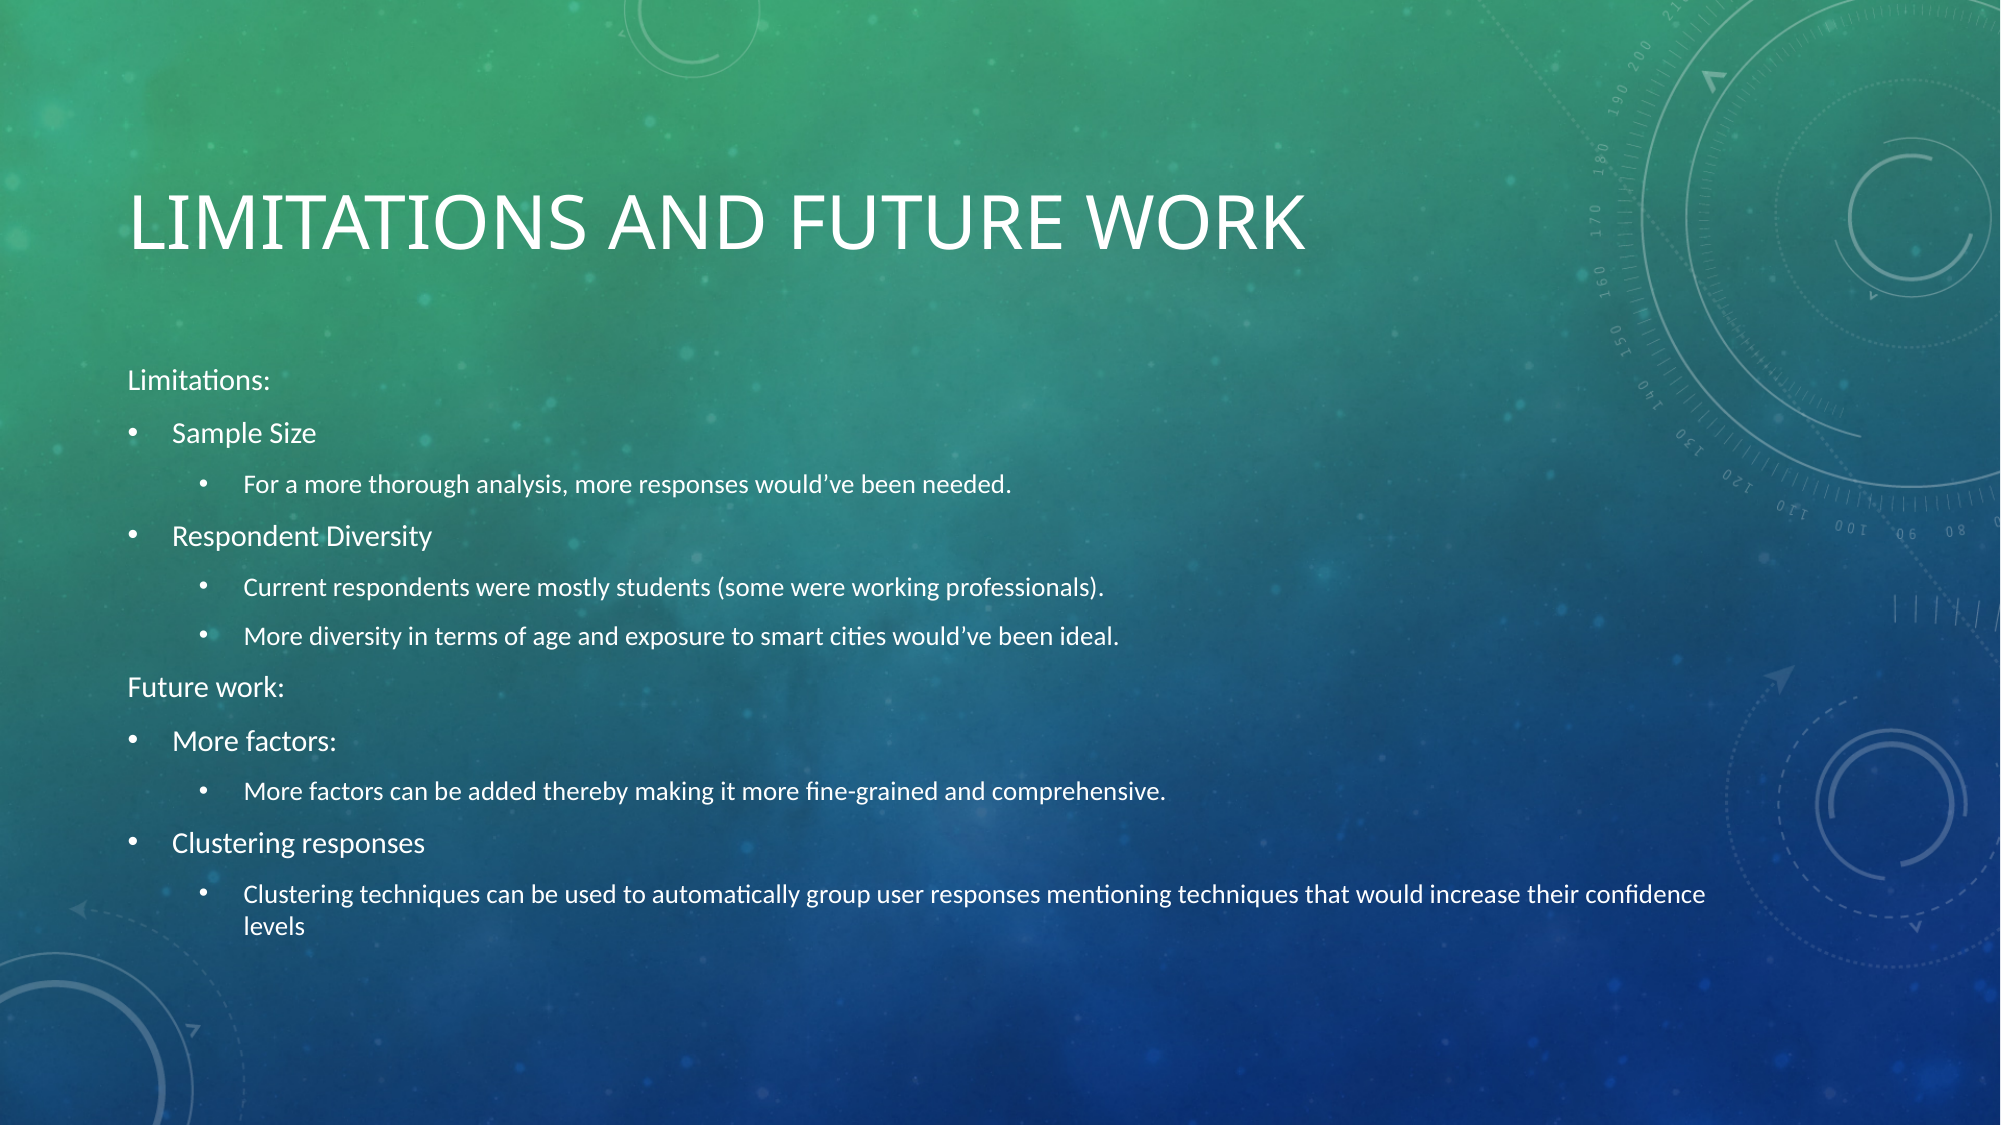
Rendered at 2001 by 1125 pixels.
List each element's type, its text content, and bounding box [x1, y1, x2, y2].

title Limitations and future work [112, 99, 1775, 339]
list Limitations: Sample Size For a more thorough analysis, more responses would’ve been needed. Respondent Diversity Current respondents were mostly students (some were working professionals). More diversity in terms of age and exposure to smart cities would’ve been ideal. Future work: More factors: More factors can be added thereby making it more fine-grained and comprehensive. Clustering responses Clustering techniques can be used to automatically group user responses mentioning techniques that would increase their confidence levels [112, 351, 1775, 950]
picture [0, 0, 2001, 1125]
